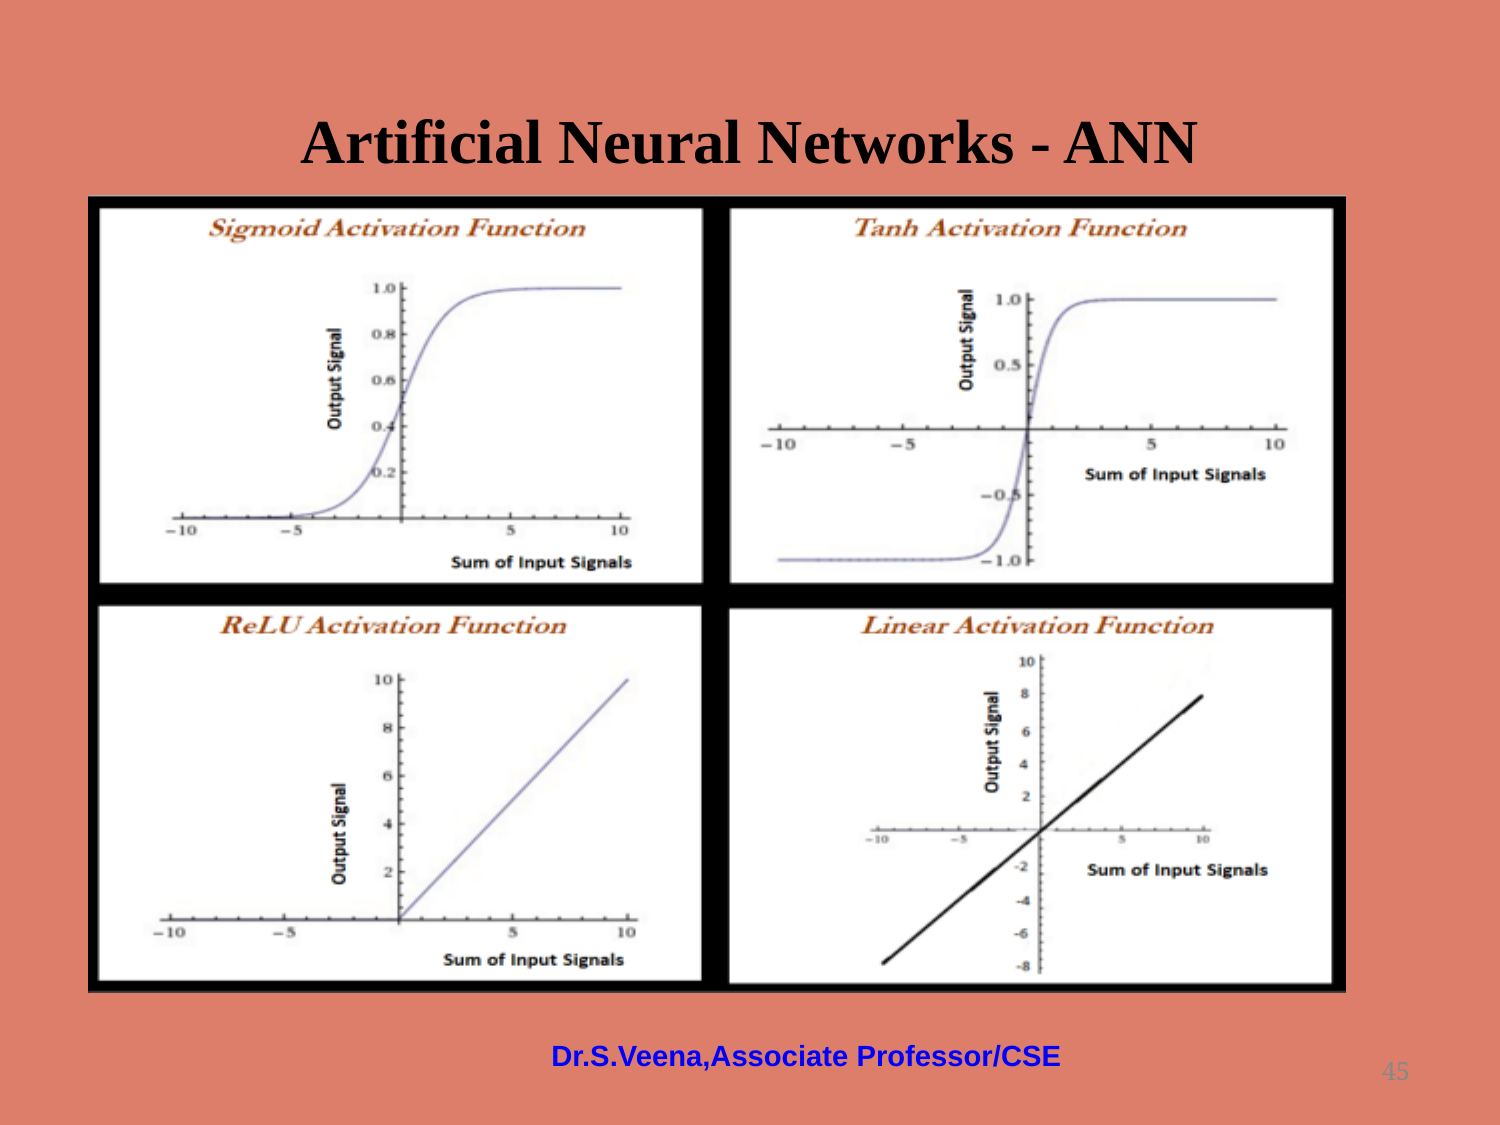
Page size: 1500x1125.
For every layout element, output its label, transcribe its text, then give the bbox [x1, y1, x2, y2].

title Artificial Neural Networks - ANN [75, 45, 1425, 233]
footer Dr.S.Veena,Associate Professor/CSE [512, 1042, 1101, 1103]
picture [88, 195, 1346, 993]
slide_number ‹#› [1101, 1042, 1425, 1103]
